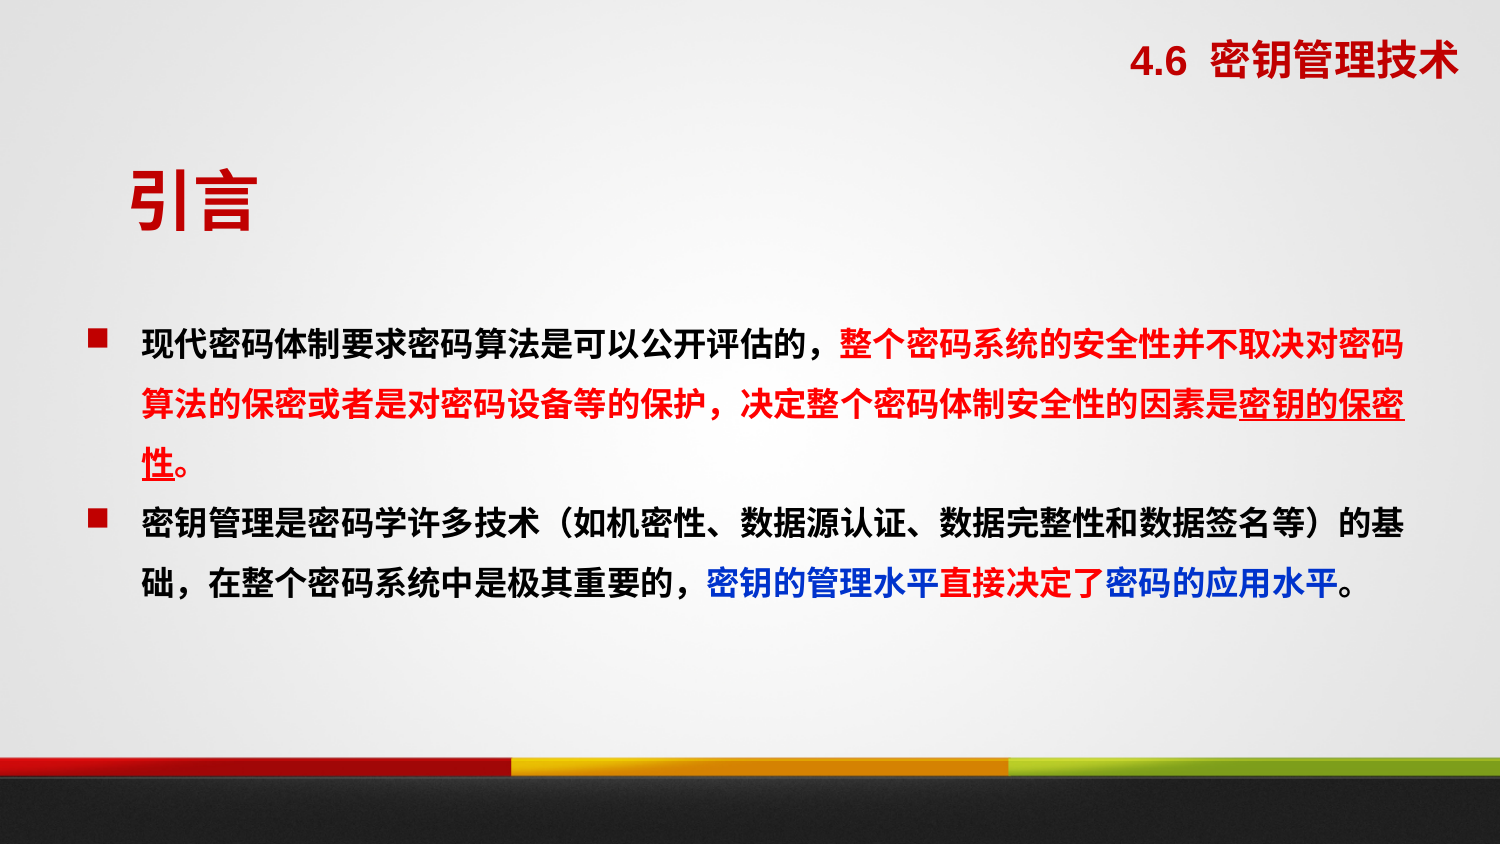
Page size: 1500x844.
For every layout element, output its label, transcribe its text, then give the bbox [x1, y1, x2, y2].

text_box 4.6 密钥管理技术 [1113, 23, 1477, 94]
picture [0, 0, 1500, 844]
list 现代密码体制要求密码算法是可以公开评估的，整个密码系统的安全性并不取决对密码算法的保密或者是对密码设备等的保护，决定整个密码体制安全性的因素是密钥的保密性。 密钥管理是密码学许多技术（如机密性、数据源认证、数据完整性和数据签名等）的基础，在整个密码系统中是极其重要的，密钥的管理水平直接决定了密码的应用水平。 [70, 295, 1421, 754]
title 引言 [58, 128, 329, 270]
